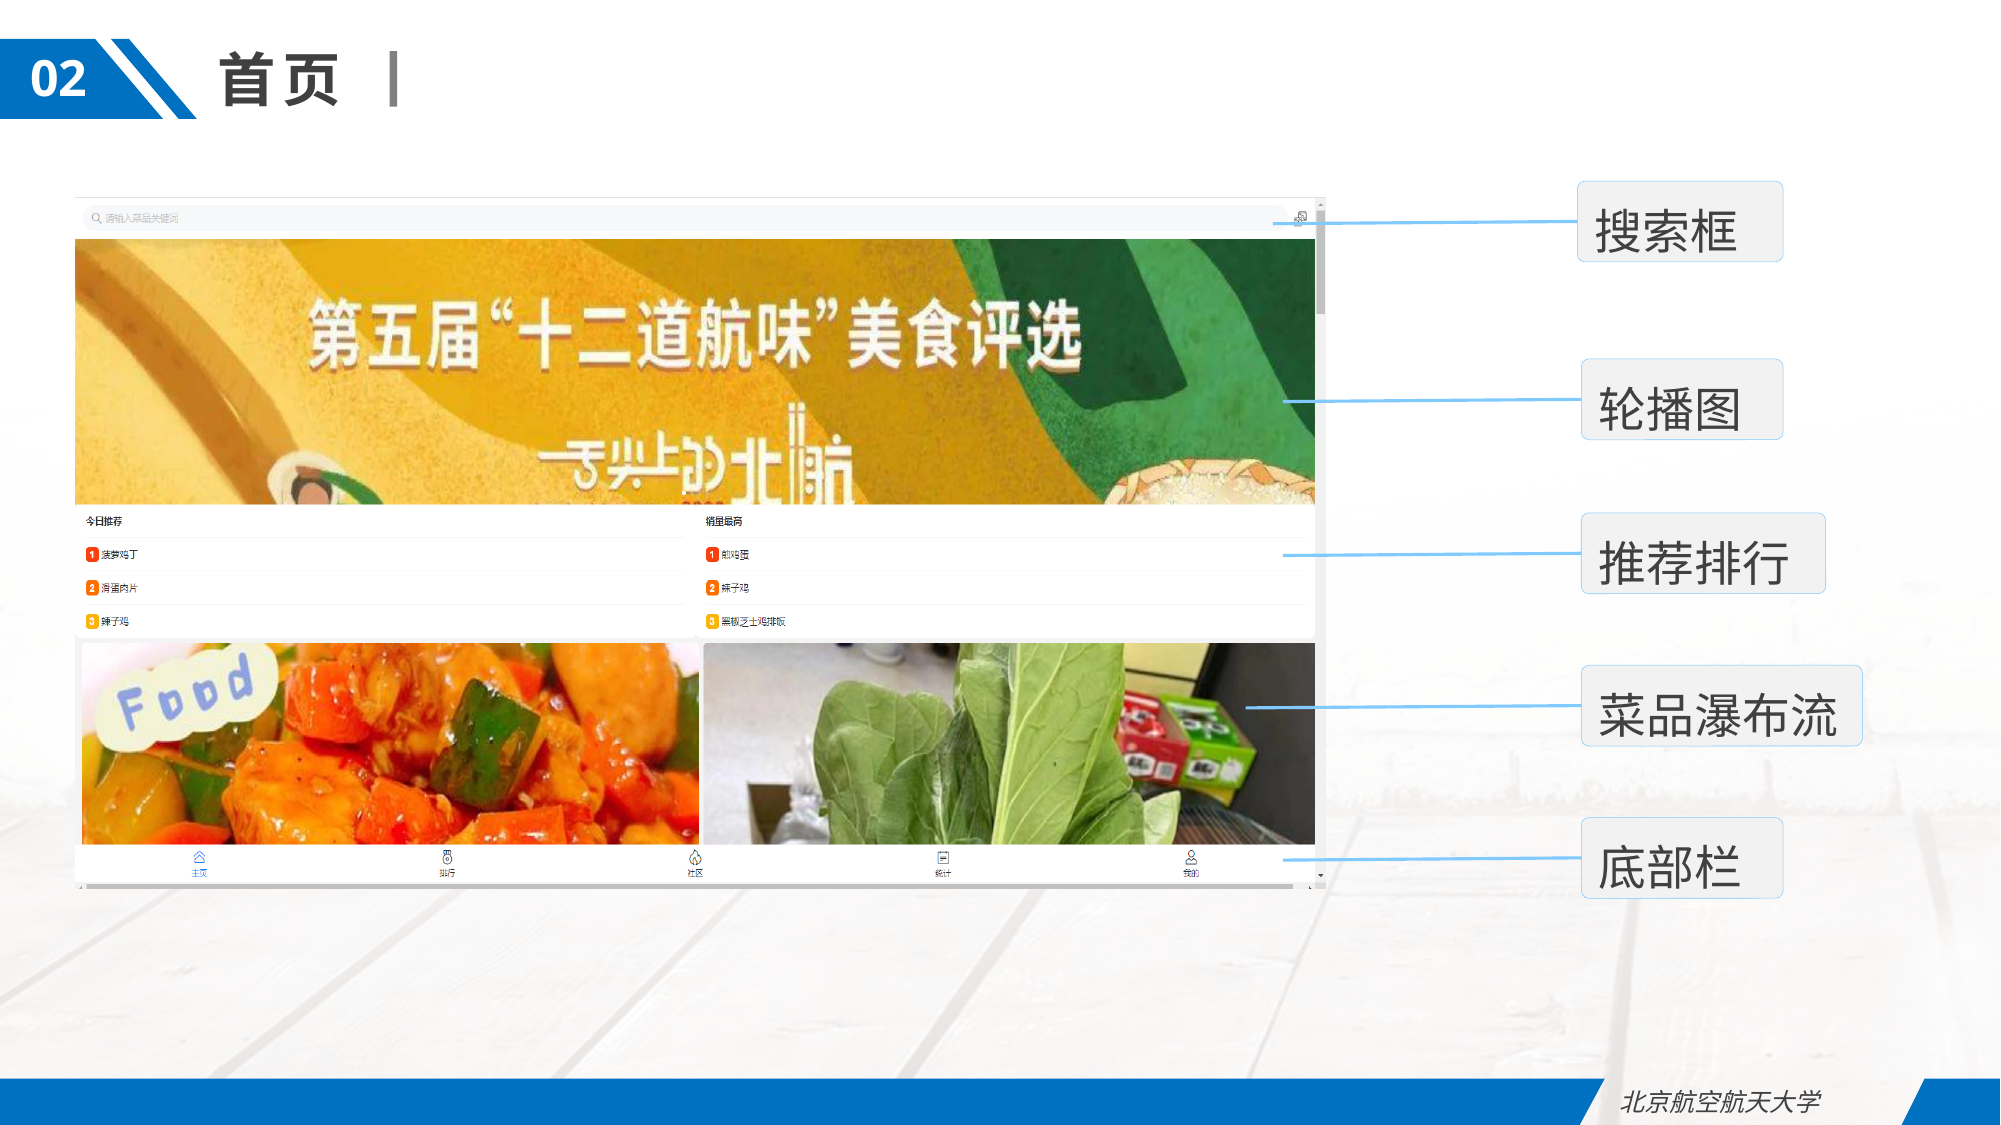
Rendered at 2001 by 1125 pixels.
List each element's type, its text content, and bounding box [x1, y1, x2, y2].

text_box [1245, 665, 1863, 747]
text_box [1282, 817, 1784, 899]
picture [0, 0, 2001, 1125]
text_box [0, 38, 197, 119]
text_box 首页 [203, 36, 384, 121]
text_box [389, 50, 398, 108]
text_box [0, 1078, 2000, 1125]
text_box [1282, 512, 1826, 594]
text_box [1282, 358, 1784, 440]
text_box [1272, 181, 1784, 262]
